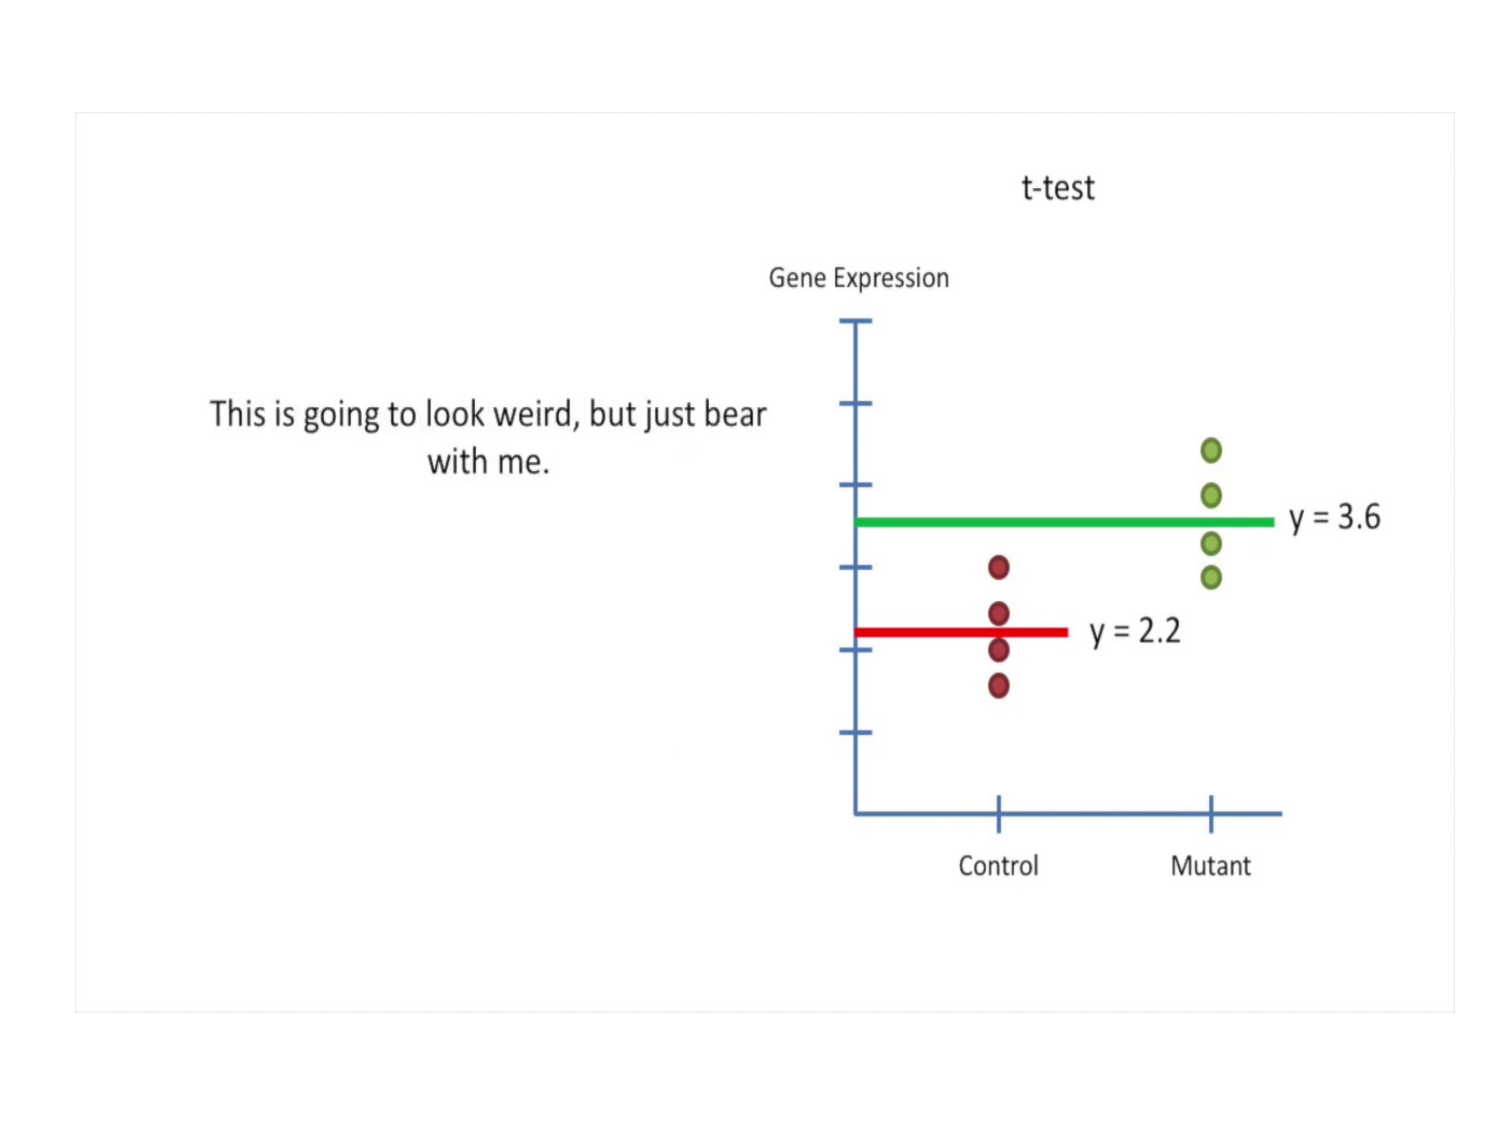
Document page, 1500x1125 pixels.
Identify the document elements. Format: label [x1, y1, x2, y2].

picture [74, 112, 1456, 1013]
